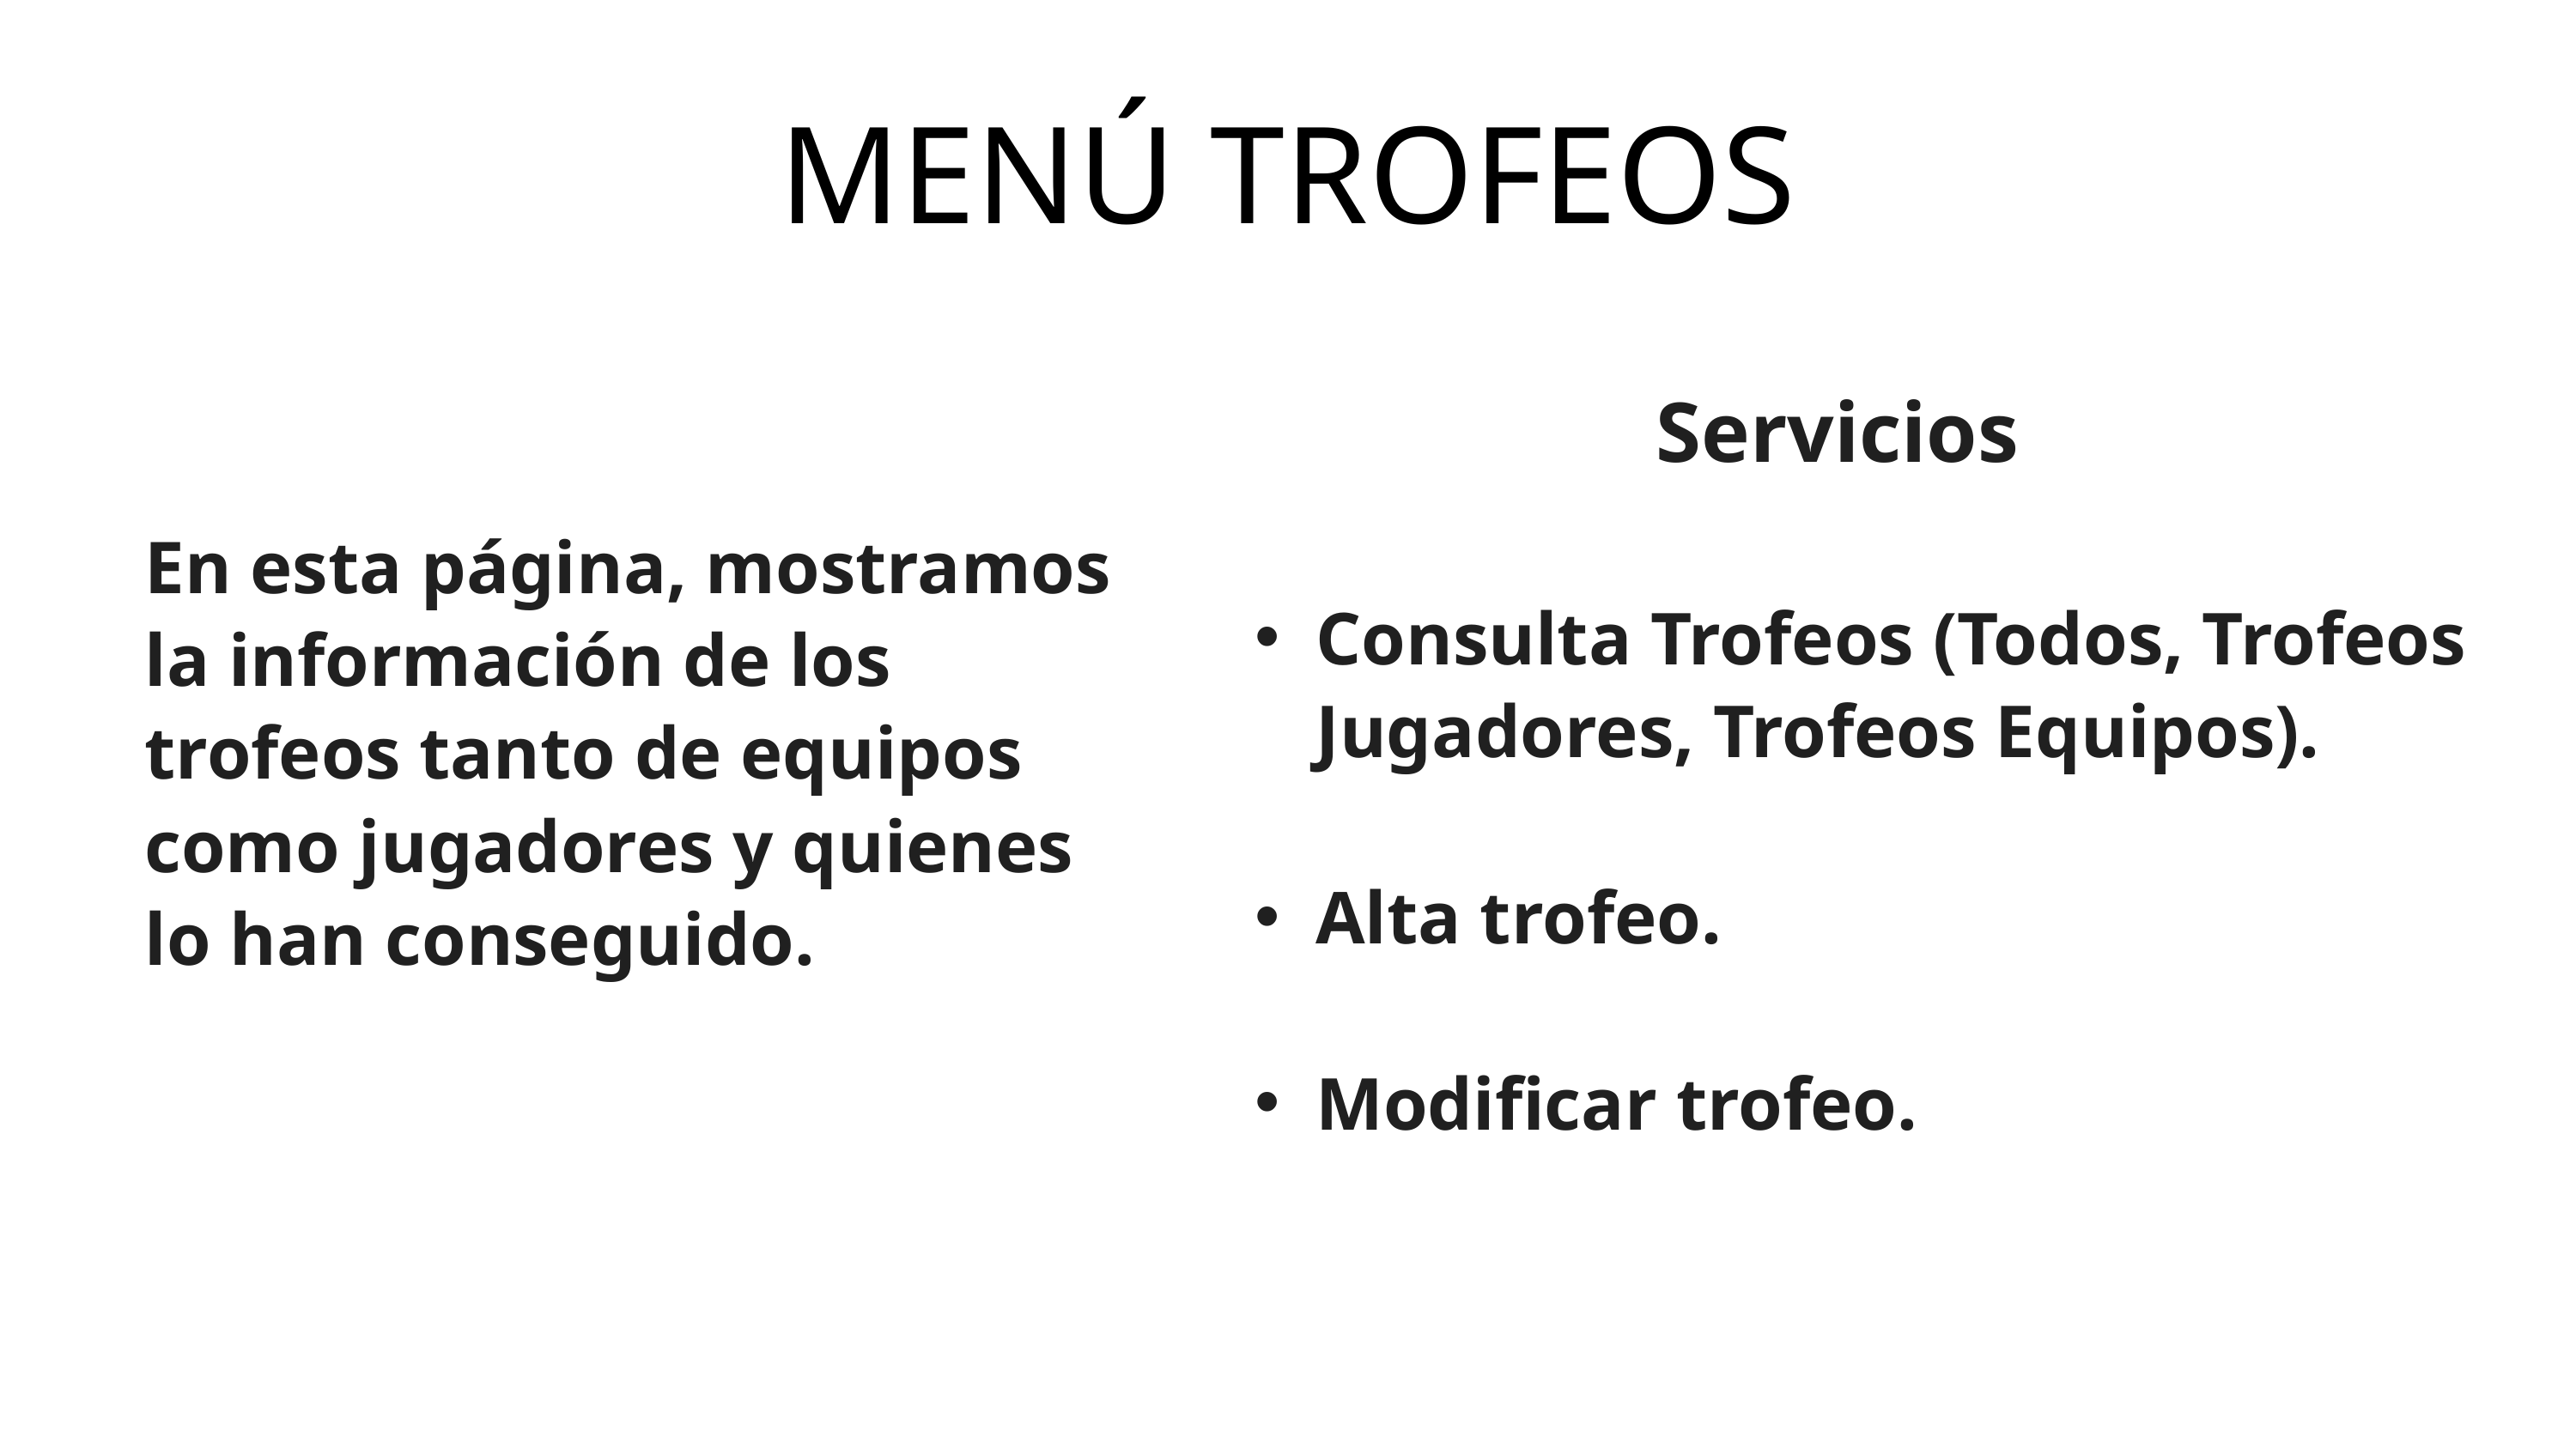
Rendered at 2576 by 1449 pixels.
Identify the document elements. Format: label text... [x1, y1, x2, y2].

text_box En esta página, mostramos la información de los trofeos tanto de equipos como jugadores y quienes lo han conseguido. [144, 514, 1134, 1073]
text_box Servicios Consulta Trofeos (Todos, Trofeos Jugadores, Trofeos Equipos). Alta trofeo. Modificar trofeo. [1194, 372, 2502, 1219]
text_box MENÚ TROFEOS [771, 116, 1805, 252]
